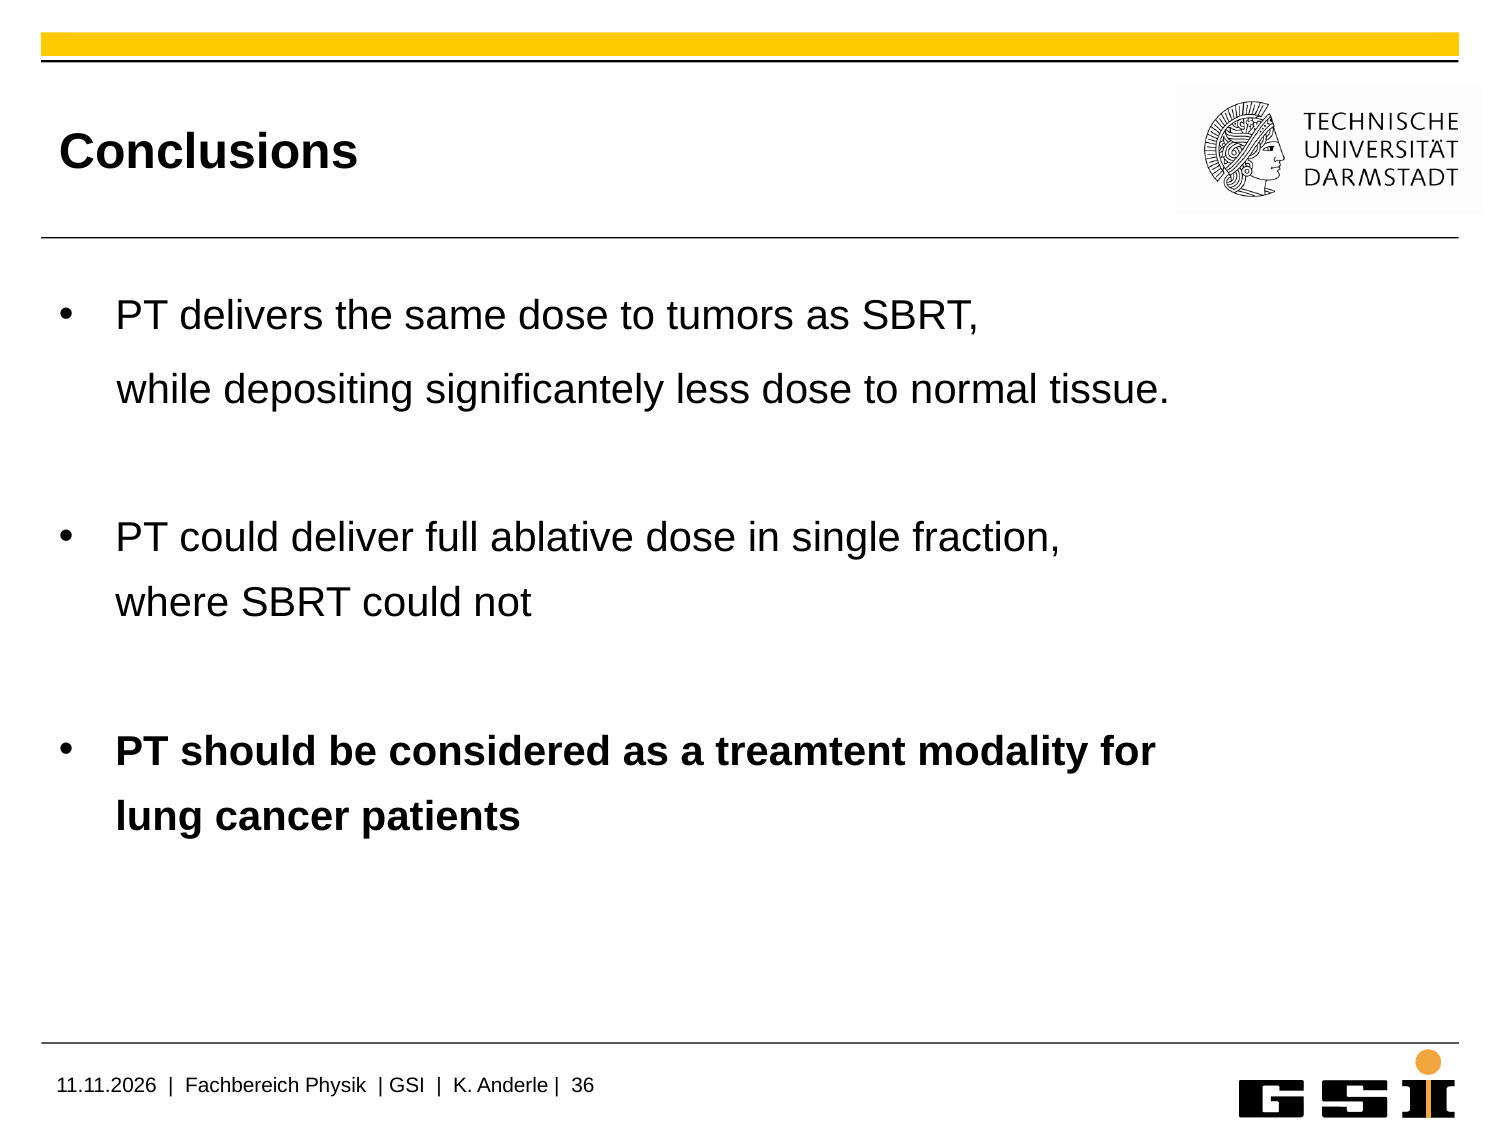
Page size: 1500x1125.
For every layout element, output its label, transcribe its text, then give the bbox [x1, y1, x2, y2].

list PT delivers the same dose to tumors as SBRT, while depositing significantely less dose to normal tissue. PT could deliver full ablative dose in single fraction, where SBRT could not PT should be considered as a treamtent modality for lung cancer patients [58, 265, 1179, 1001]
picture [1175, 84, 1483, 214]
title Conclusions [58, 79, 1149, 218]
